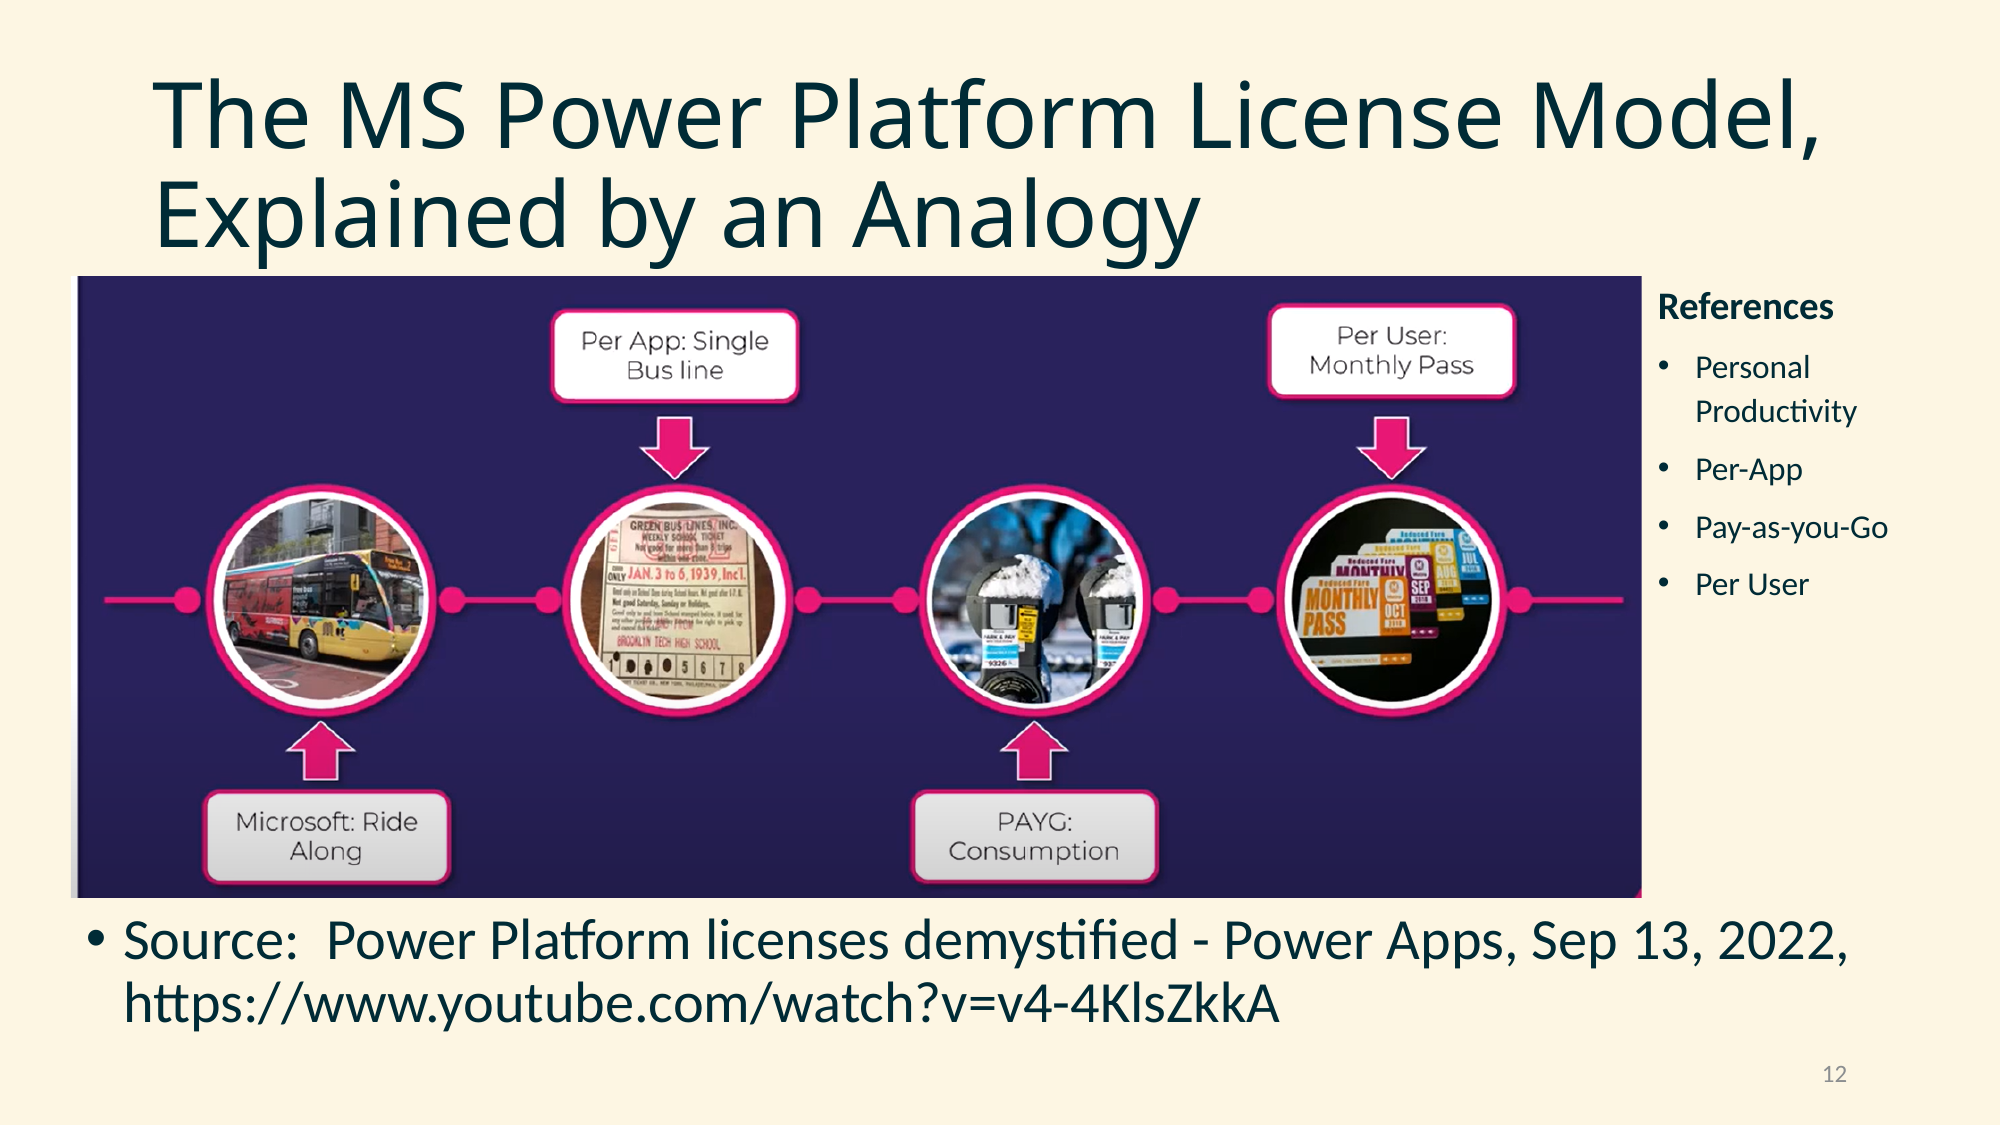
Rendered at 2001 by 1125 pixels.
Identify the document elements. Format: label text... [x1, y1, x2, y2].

text_box References Personal Productivity Per-App Pay-as-you-Go Per User [1657, 276, 1946, 591]
picture [70, 276, 1642, 898]
list Source: Power Platform licenses demystified - Power Apps, Sep 13, 2022, https://www.youtube.com/watch?v=v4-4KlsZkkA [70, 276, 1930, 1043]
slide_number 12 [1412, 1043, 1863, 1103]
title The MS Power Platform License Model, Explained by an Analogy [137, 59, 1863, 276]
